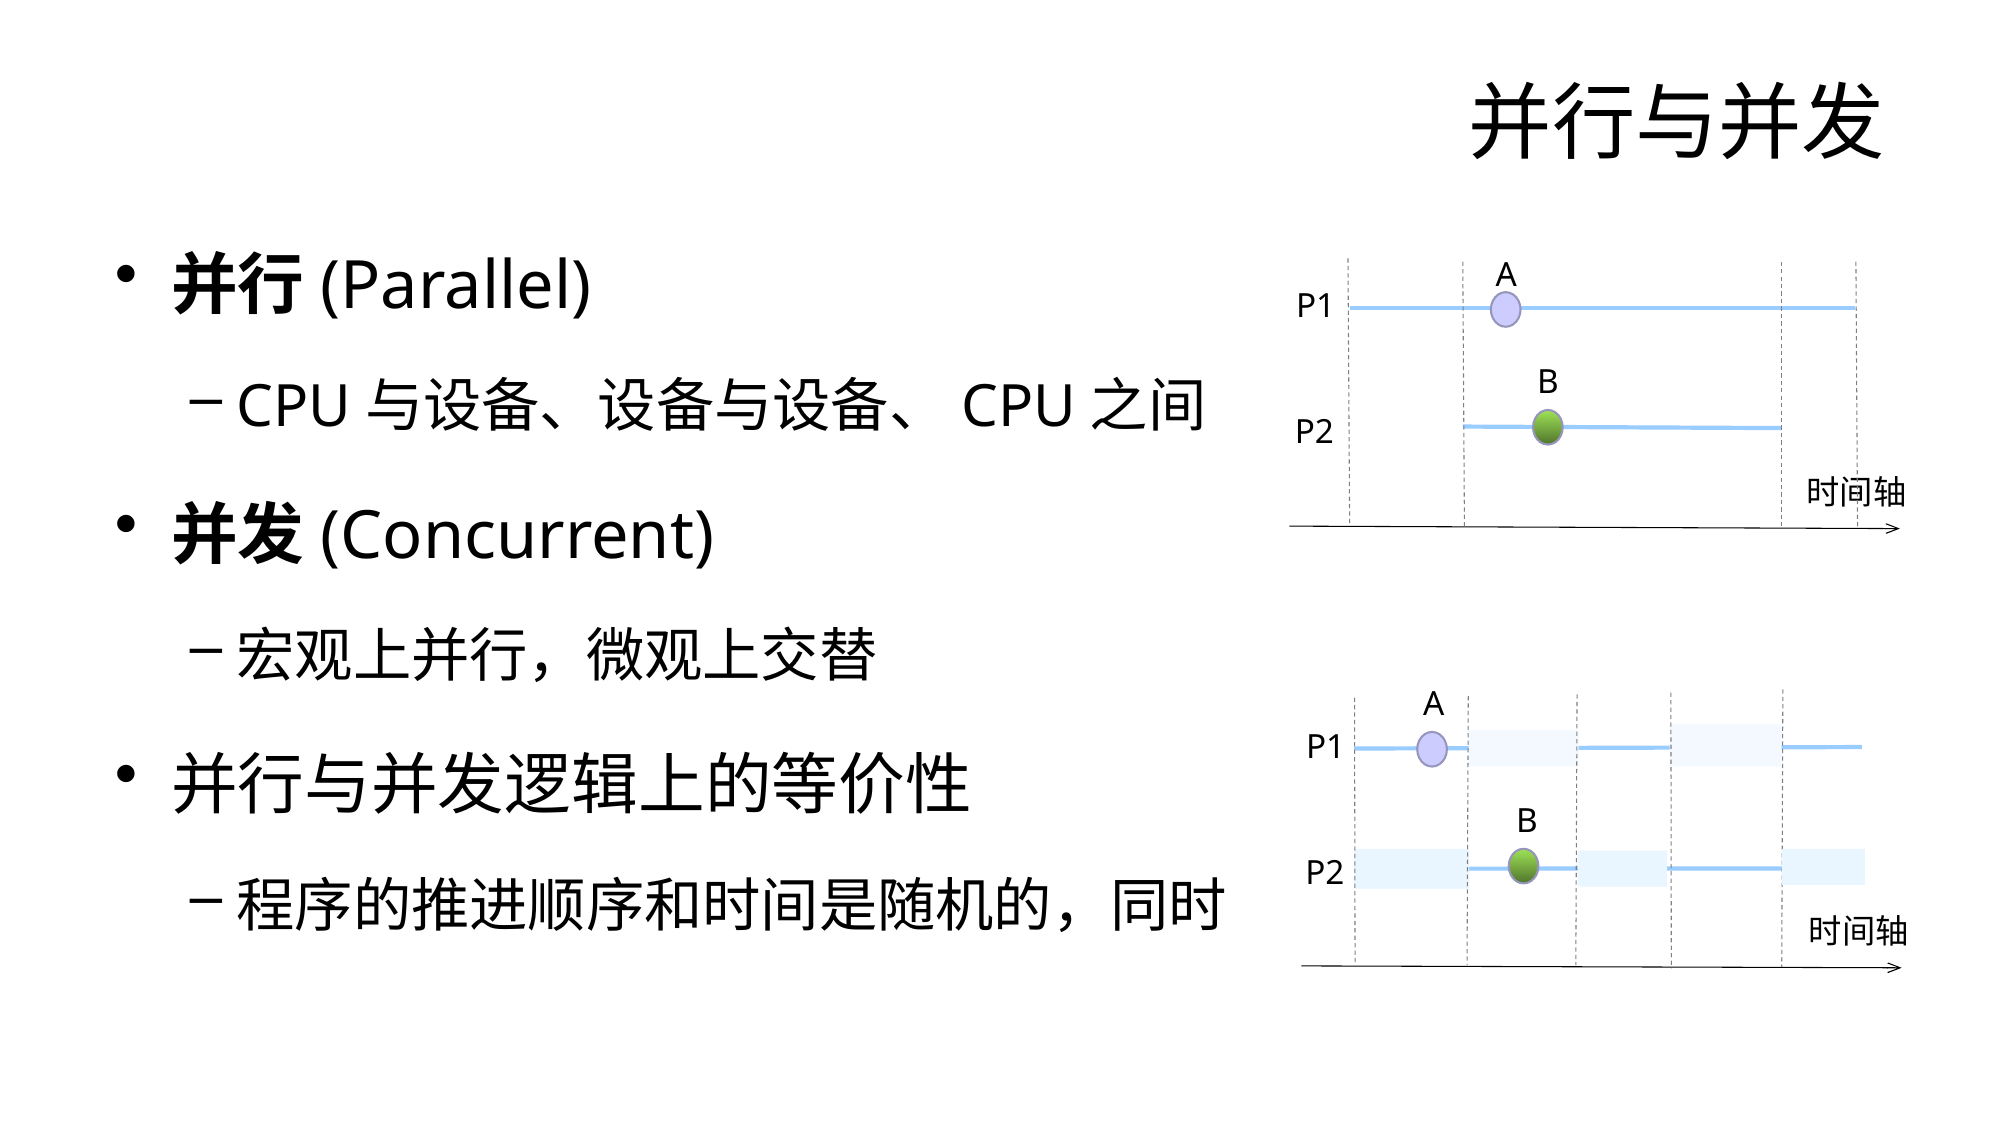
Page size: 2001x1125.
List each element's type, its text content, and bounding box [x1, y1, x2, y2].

title 并行与并发 [99, 44, 1901, 193]
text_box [1263, 243, 1921, 969]
list 并行(Parallel) CPU与设备、设备与设备、CPU之间 并发(Concurrent) 宏观上并行，微观上交替 并行与并发逻辑上的等价性 程序的推进顺序和时间是随机的，同时 [99, 193, 1901, 1006]
